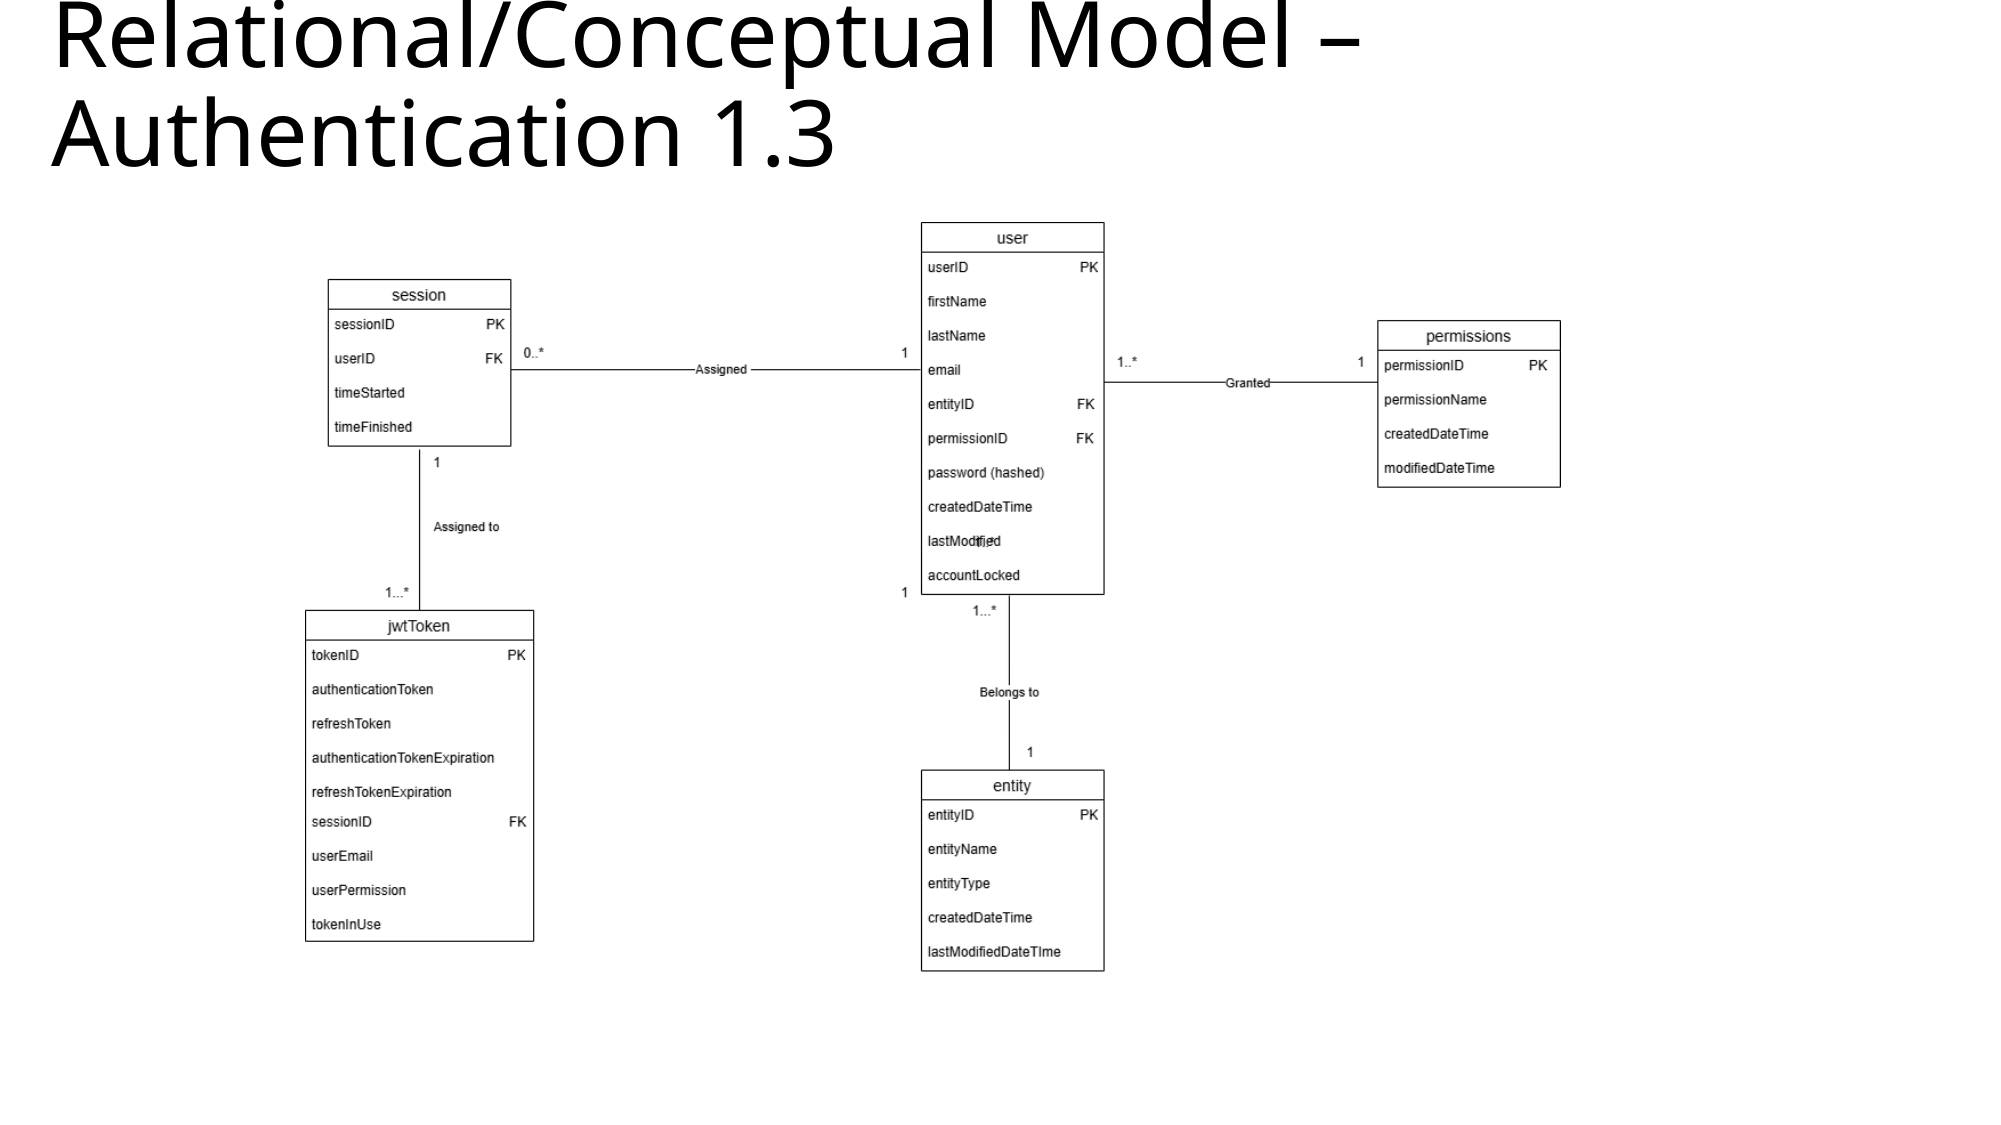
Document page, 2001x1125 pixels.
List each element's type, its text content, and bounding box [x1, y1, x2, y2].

title Relational/Conceptual Model – Authentication 1.3 [35, 0, 1932, 174]
picture [304, 221, 1562, 976]
